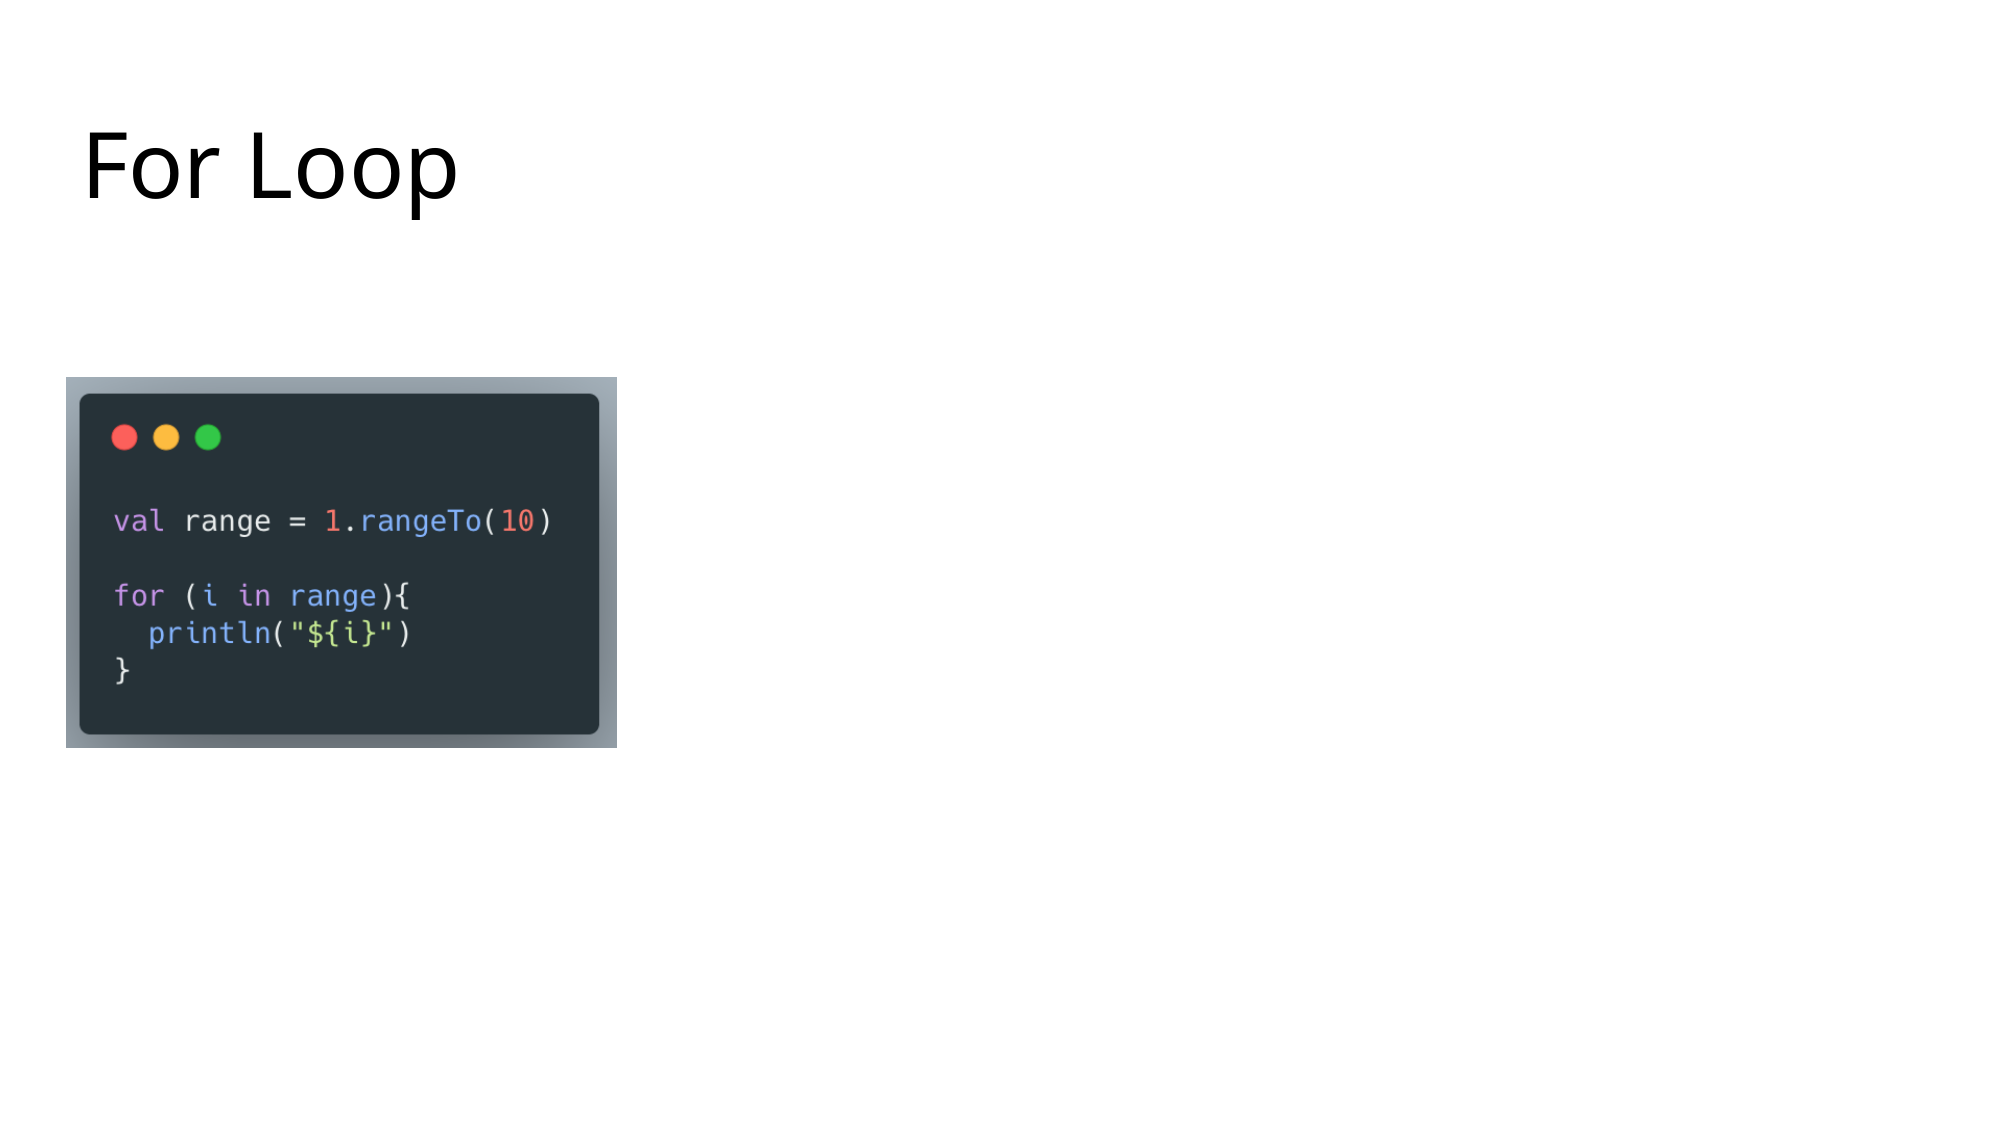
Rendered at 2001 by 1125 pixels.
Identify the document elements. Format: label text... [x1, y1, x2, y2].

title For Loop [66, 60, 1792, 278]
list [66, 377, 617, 748]
